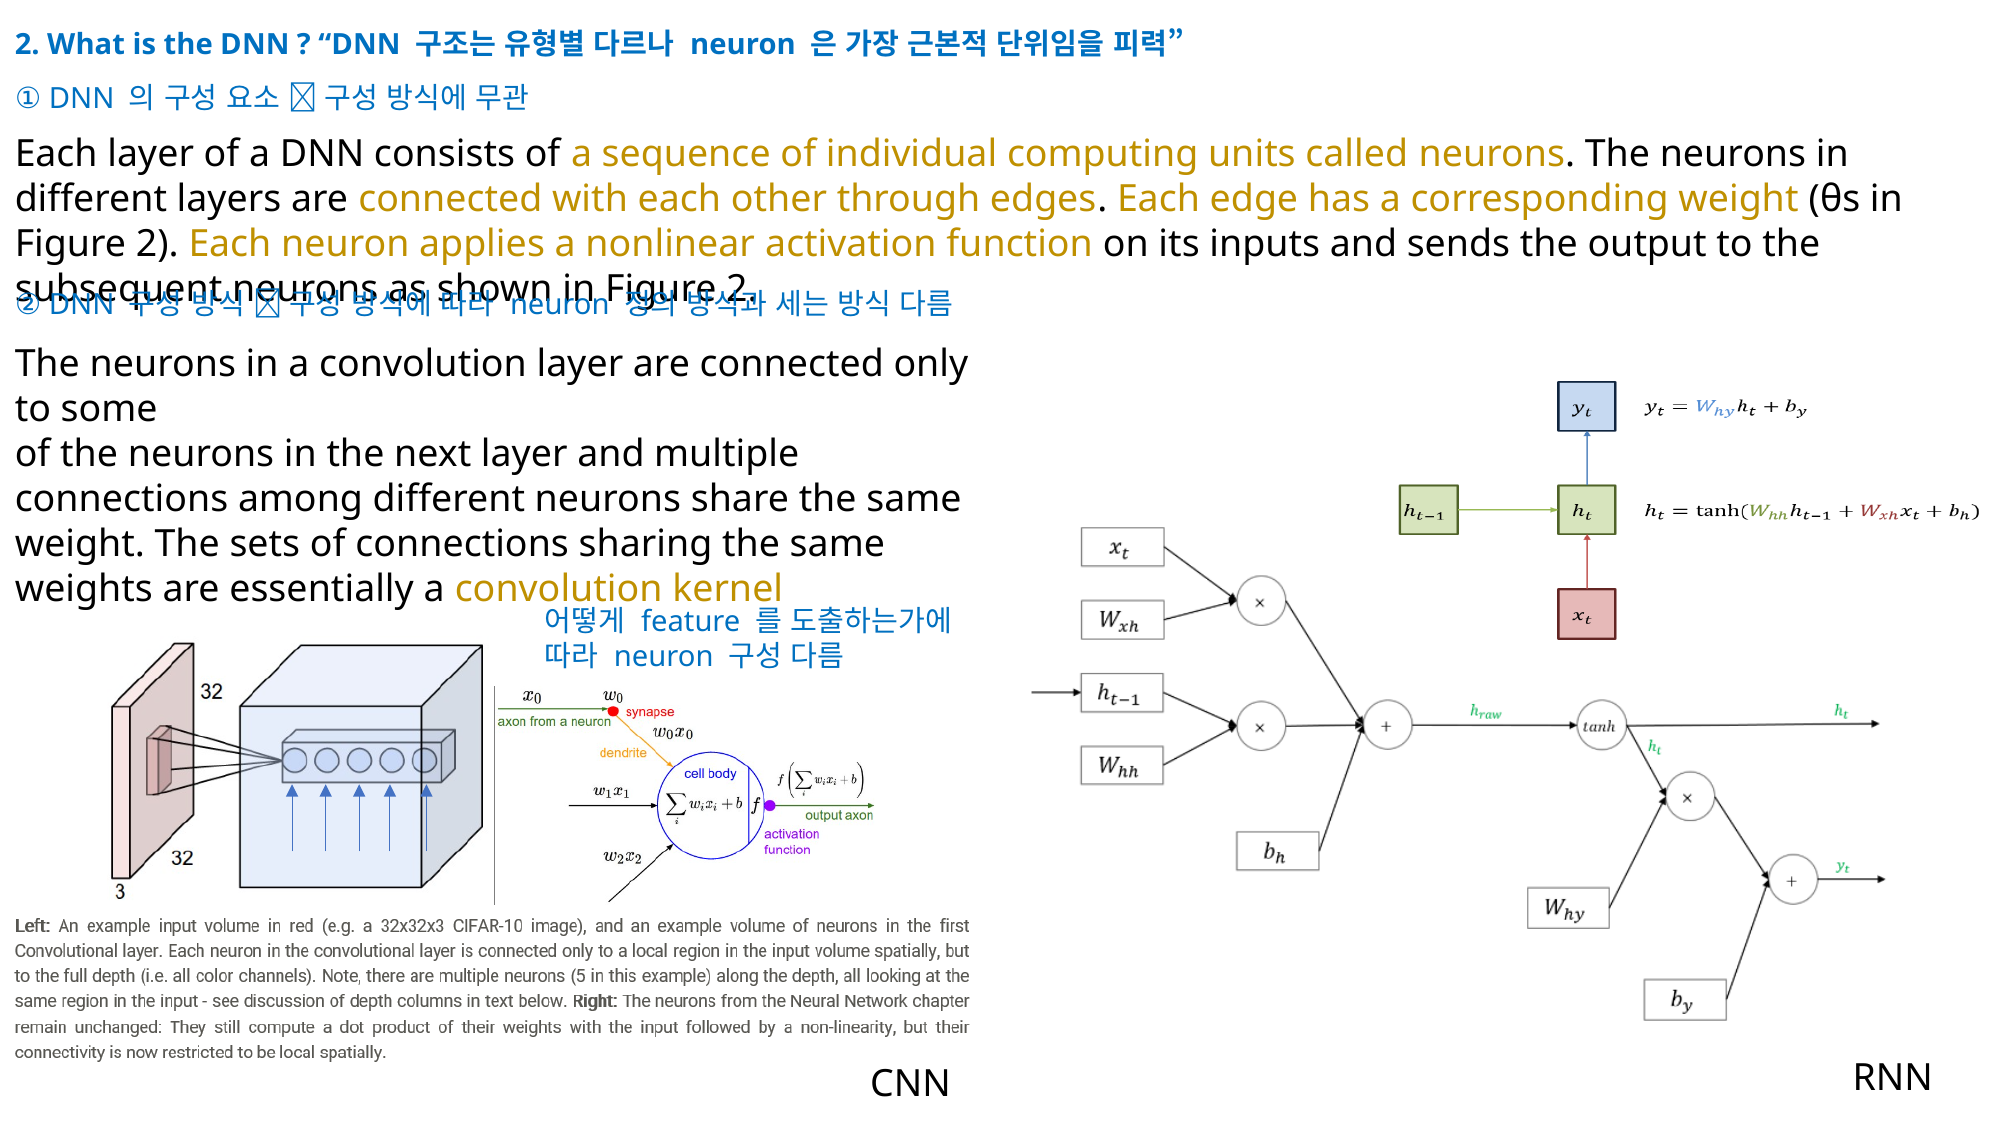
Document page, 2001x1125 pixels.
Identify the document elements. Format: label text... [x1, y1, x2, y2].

picture [1019, 374, 1990, 1030]
text_box 2. What is the DNN ? “DNN 구조는 유형별 다르나 neuron 은 가장 근본적 단위임을 피력” [0, 21, 1276, 66]
text_box ① DNN 의 구성 요소  구성 방식에 무관 [0, 71, 742, 123]
text_box CNN [855, 1082, 966, 1112]
text_box The neurons in a convolution layer are connected only to some of the neurons in the next layer and multiple connections among different neurons share the same weight. The sets of connections sharing the same weights are essentially a convolution kernel [0, 331, 989, 617]
text_box Each layer of a DNN consists of a sequence of individual computing units called neurons. The neurons in different layers are connected with each other through edges. Each edge has a corresponding weight (θs in Figure 2). Each neuron applies a nonlinear activation function on its inputs and sends the output to the subsequent neurons as shown in Figure 2. [0, 122, 2000, 317]
text_box RNN [1837, 1045, 1948, 1106]
text_box 어떻게 feature 를 도출하는가에 따라 neuron 구성 다름 [529, 577, 979, 621]
picture [10, 621, 979, 1082]
text_box ② DNN 구성 방식  구성 방식에 따라 neuron 정의 방식과 세는 방식 다름 [0, 277, 1187, 329]
